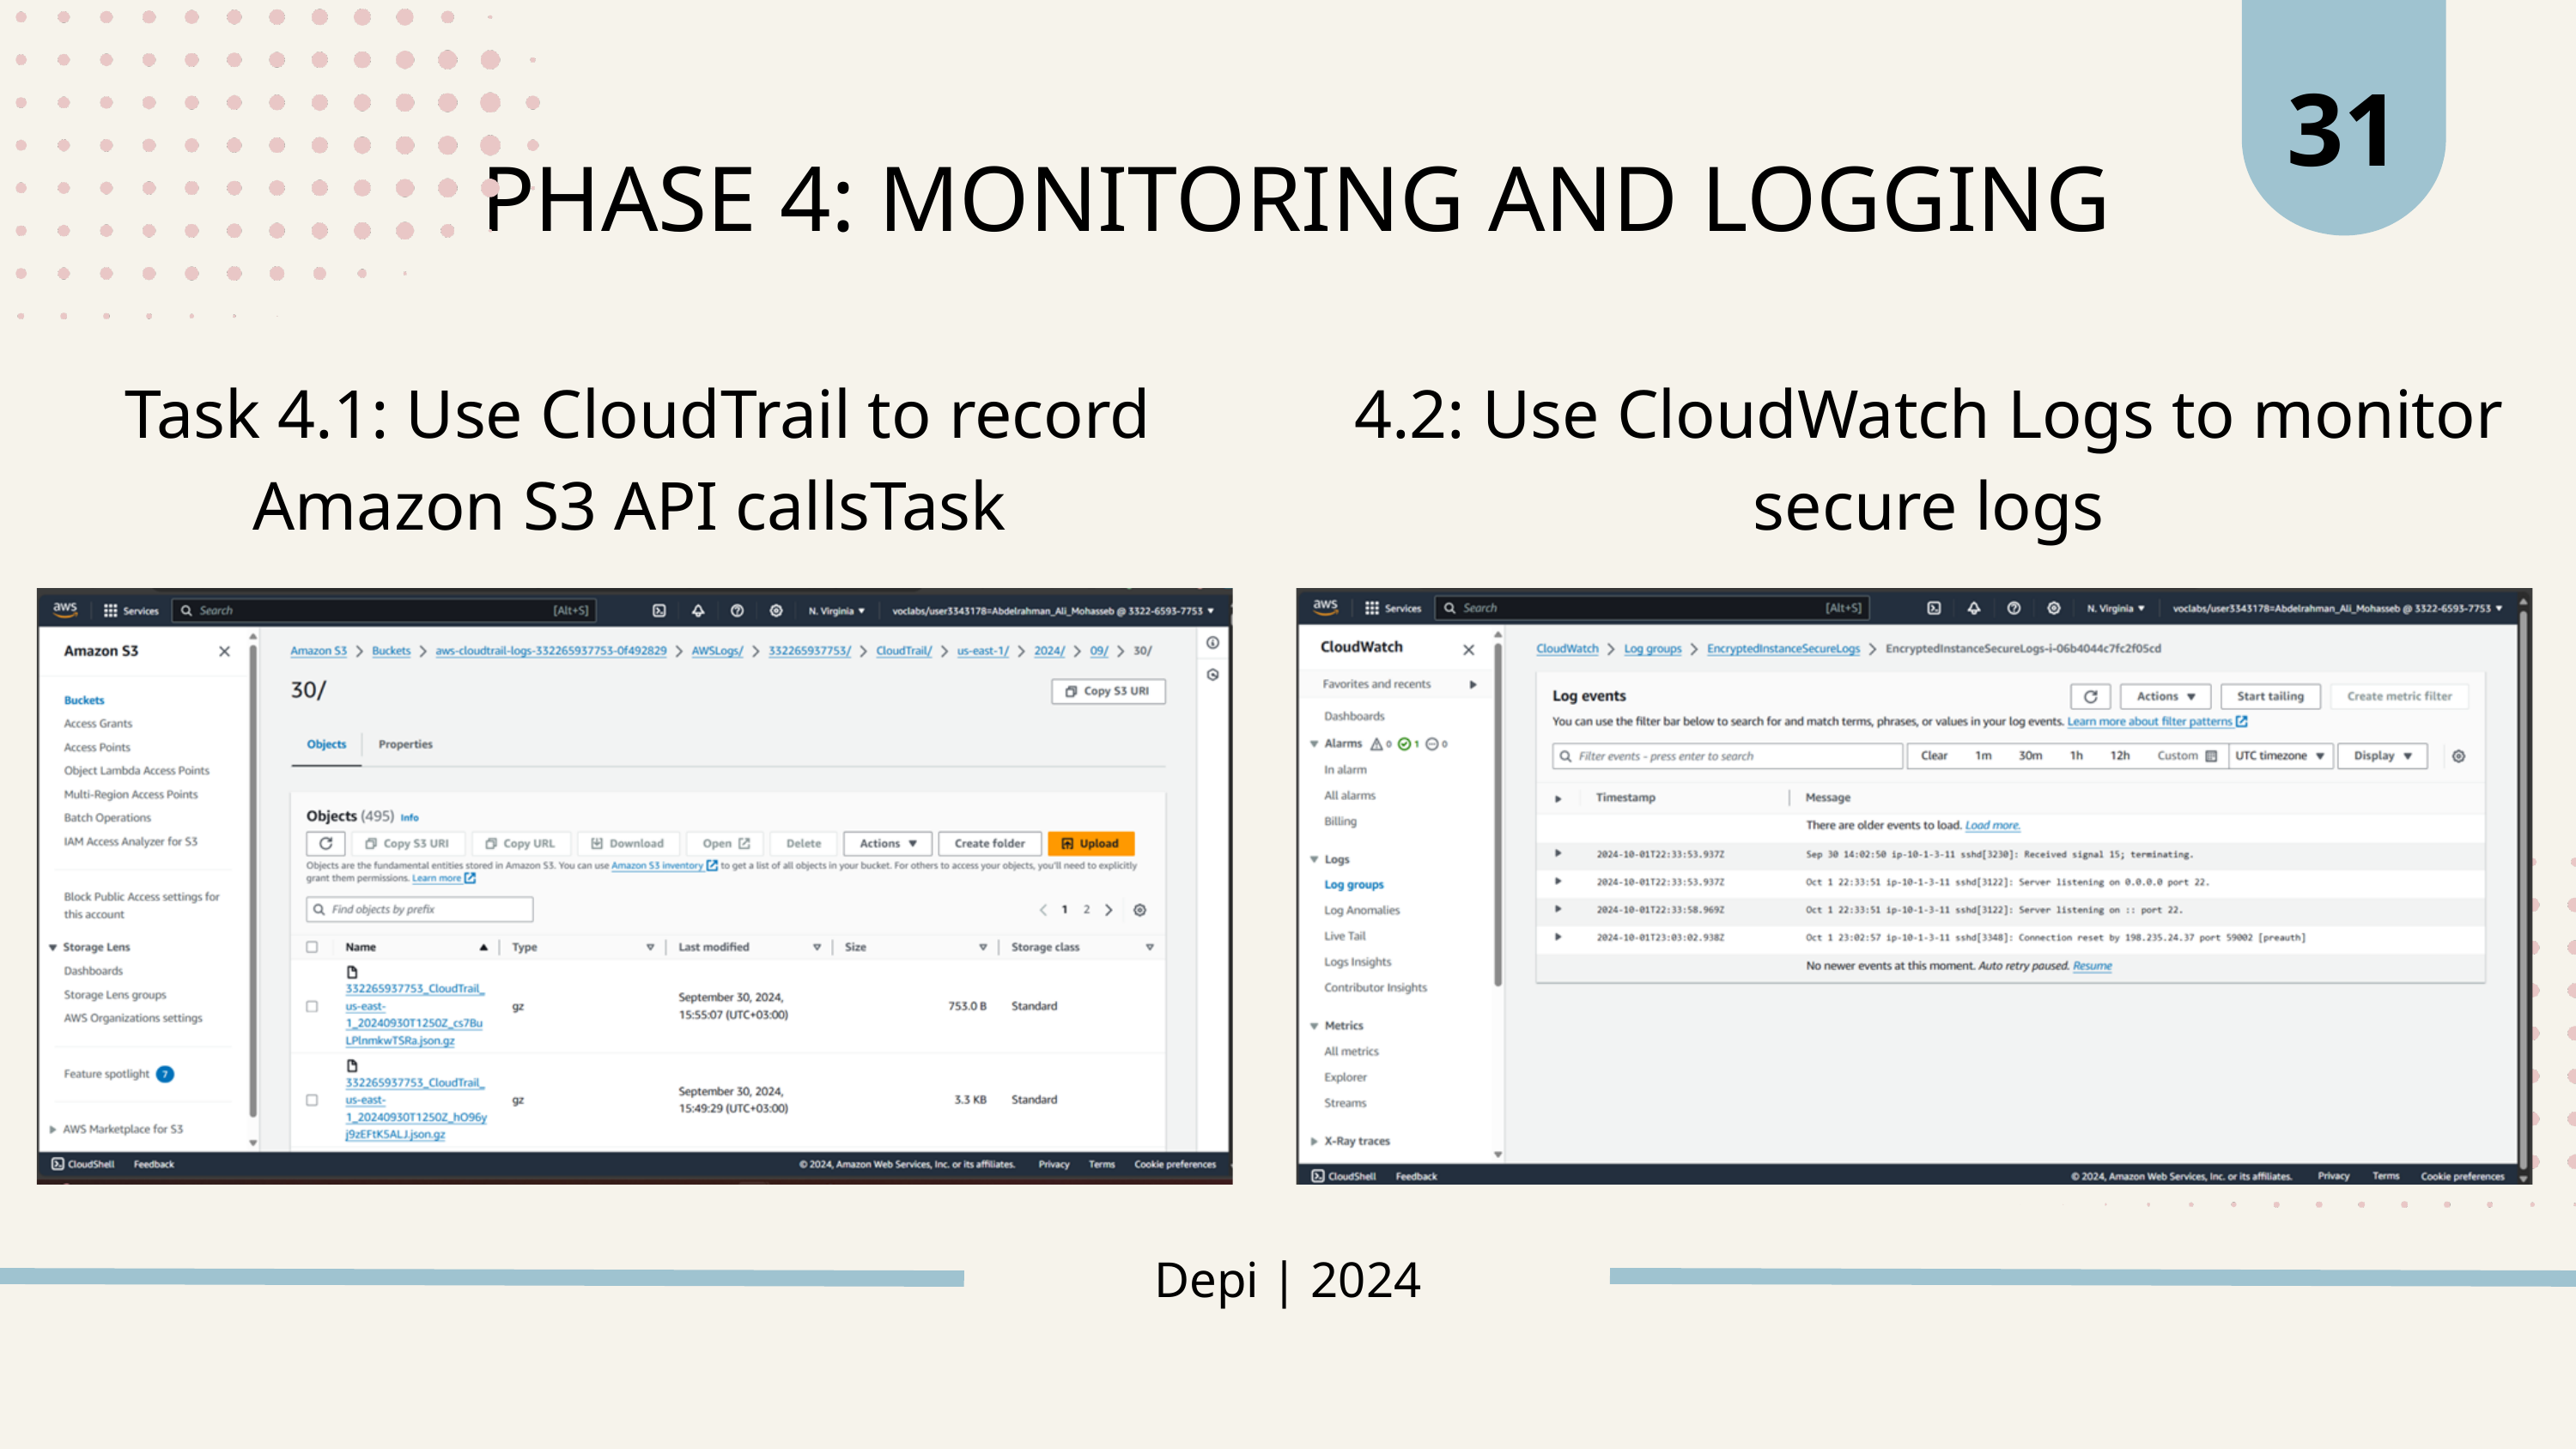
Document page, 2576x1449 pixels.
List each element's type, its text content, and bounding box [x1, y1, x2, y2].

text_box [36, 588, 1233, 1185]
text_box [1850, 858, 2576, 1208]
text_box [1296, 588, 2533, 1185]
text_box 4.2: Use CloudWatch Logs to monitor secure logs [1287, 358, 2571, 544]
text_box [2233, 0, 2455, 236]
text_box Task 4.1: Use CloudTrail to record Amazon S3 API callsTask [24, 358, 1252, 544]
text_box PHASE 4: MONITORING AND LOGGING [420, 161, 2172, 338]
text_box [0, 0, 540, 319]
text_box Depi | 2024 [803, 1239, 1773, 1307]
